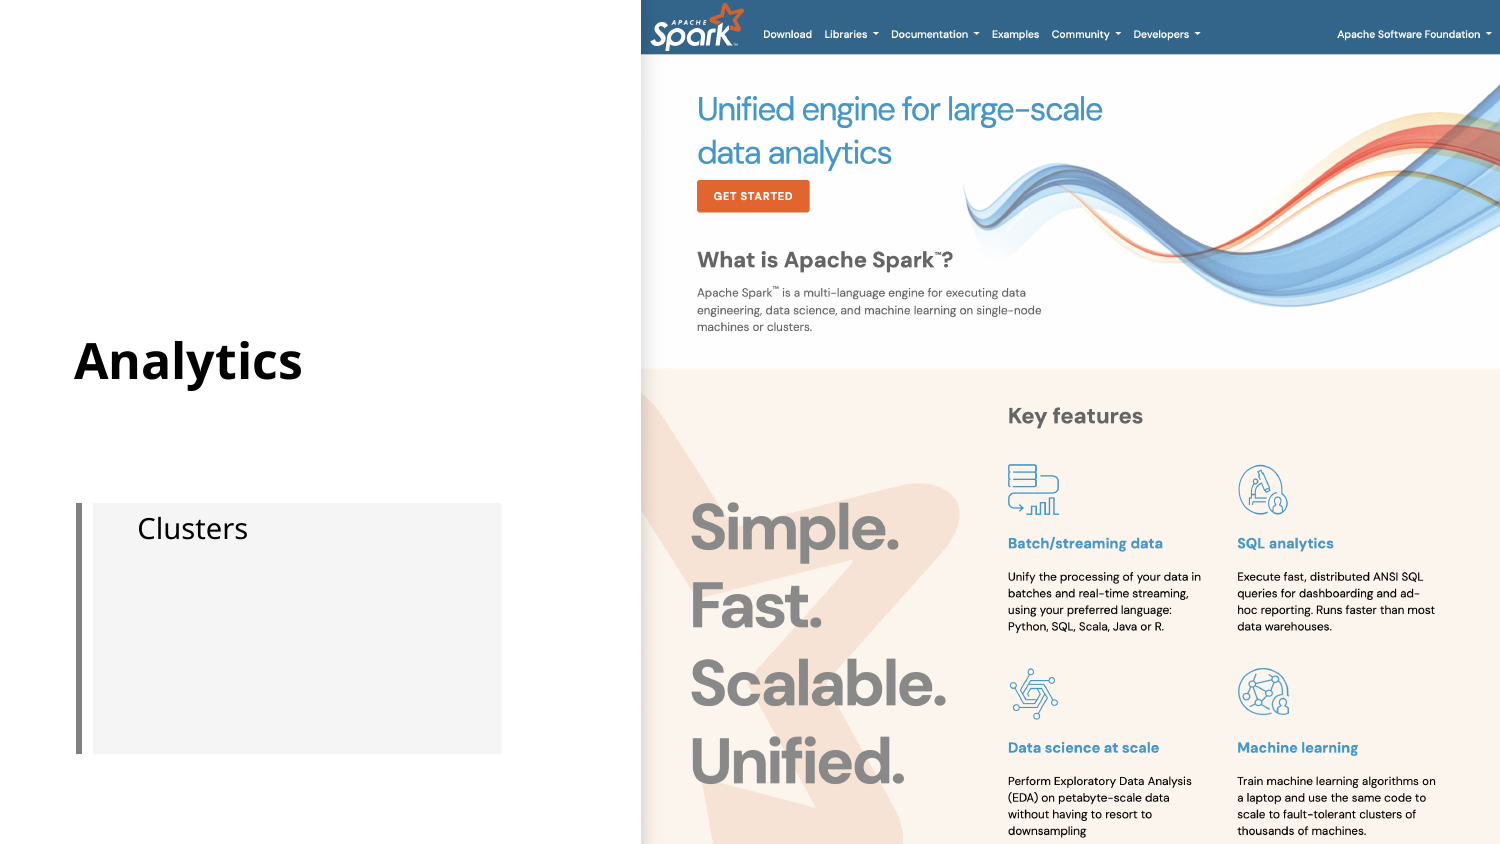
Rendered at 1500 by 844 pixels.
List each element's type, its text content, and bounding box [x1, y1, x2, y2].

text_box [78, 502, 502, 755]
picture [640, 0, 1500, 844]
text_box Analytics [59, 322, 526, 522]
